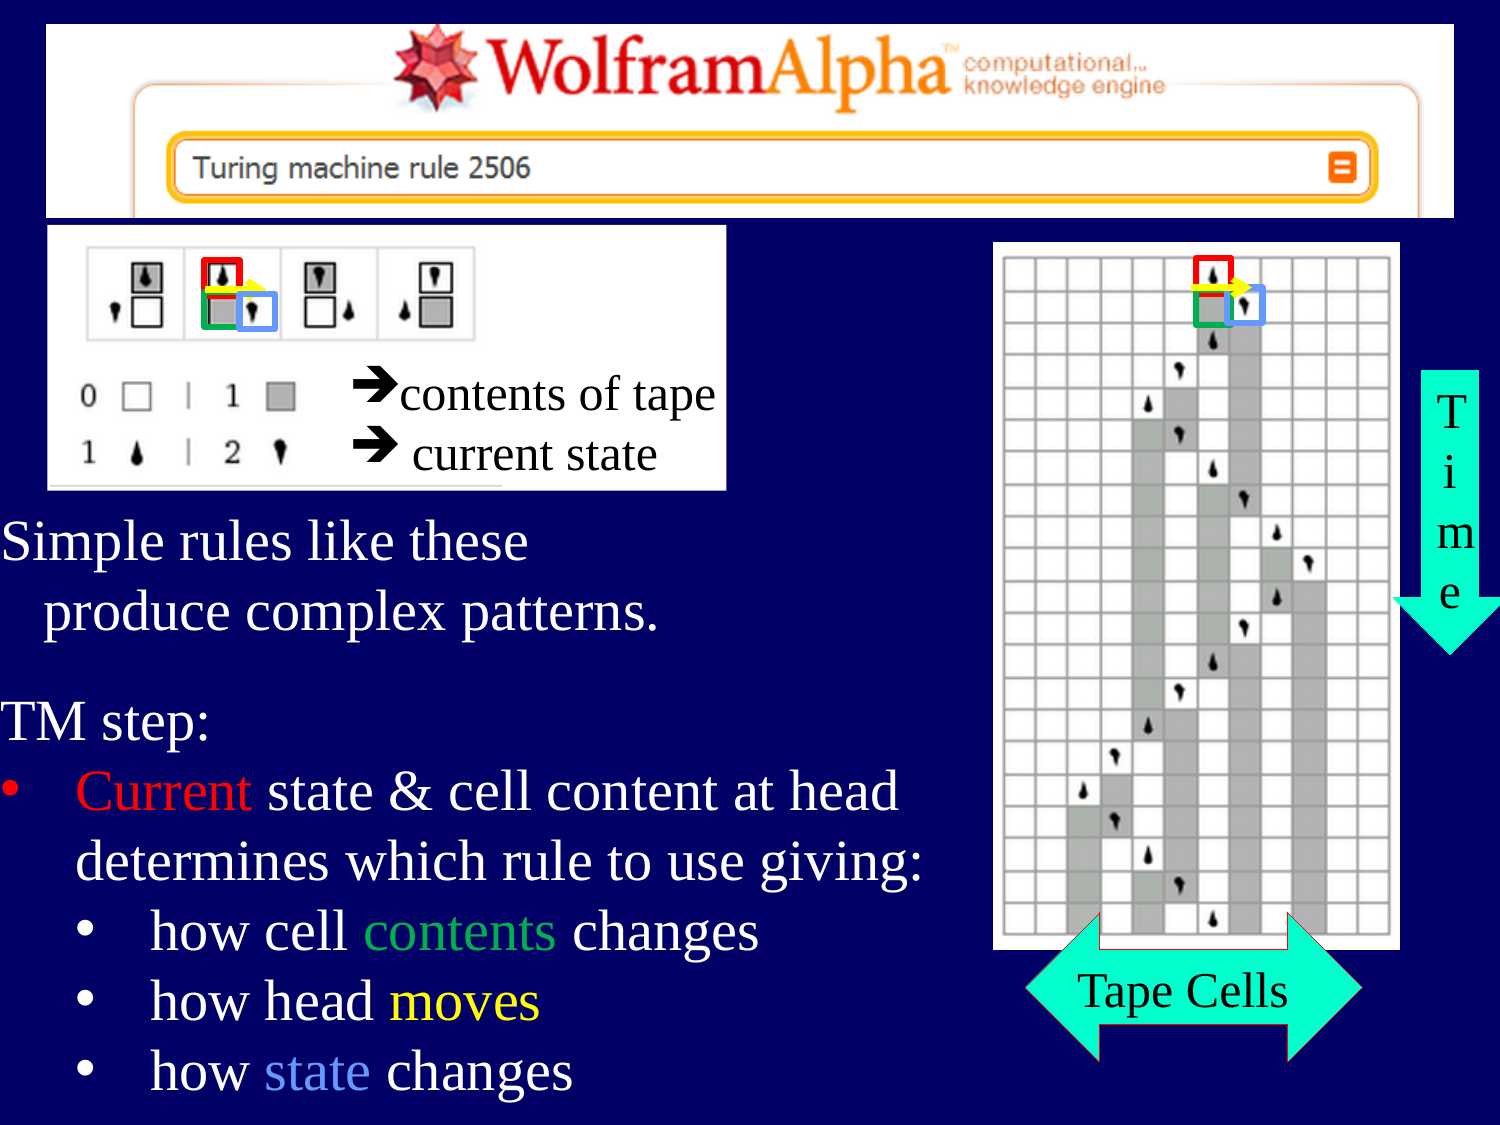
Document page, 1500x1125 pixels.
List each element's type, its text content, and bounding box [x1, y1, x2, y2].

text_box Tape Cells [1025, 960, 1363, 1062]
picture [46, 24, 1454, 218]
text_box Simple rules like these produce complex patterns. TM step: Current state & cell content at head determines which rule to use giving: how cell contents changes how head moves how state changes [0, 494, 994, 1125]
text_box Time [1404, 370, 1500, 655]
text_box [47, 224, 736, 491]
picture [993, 241, 1401, 951]
